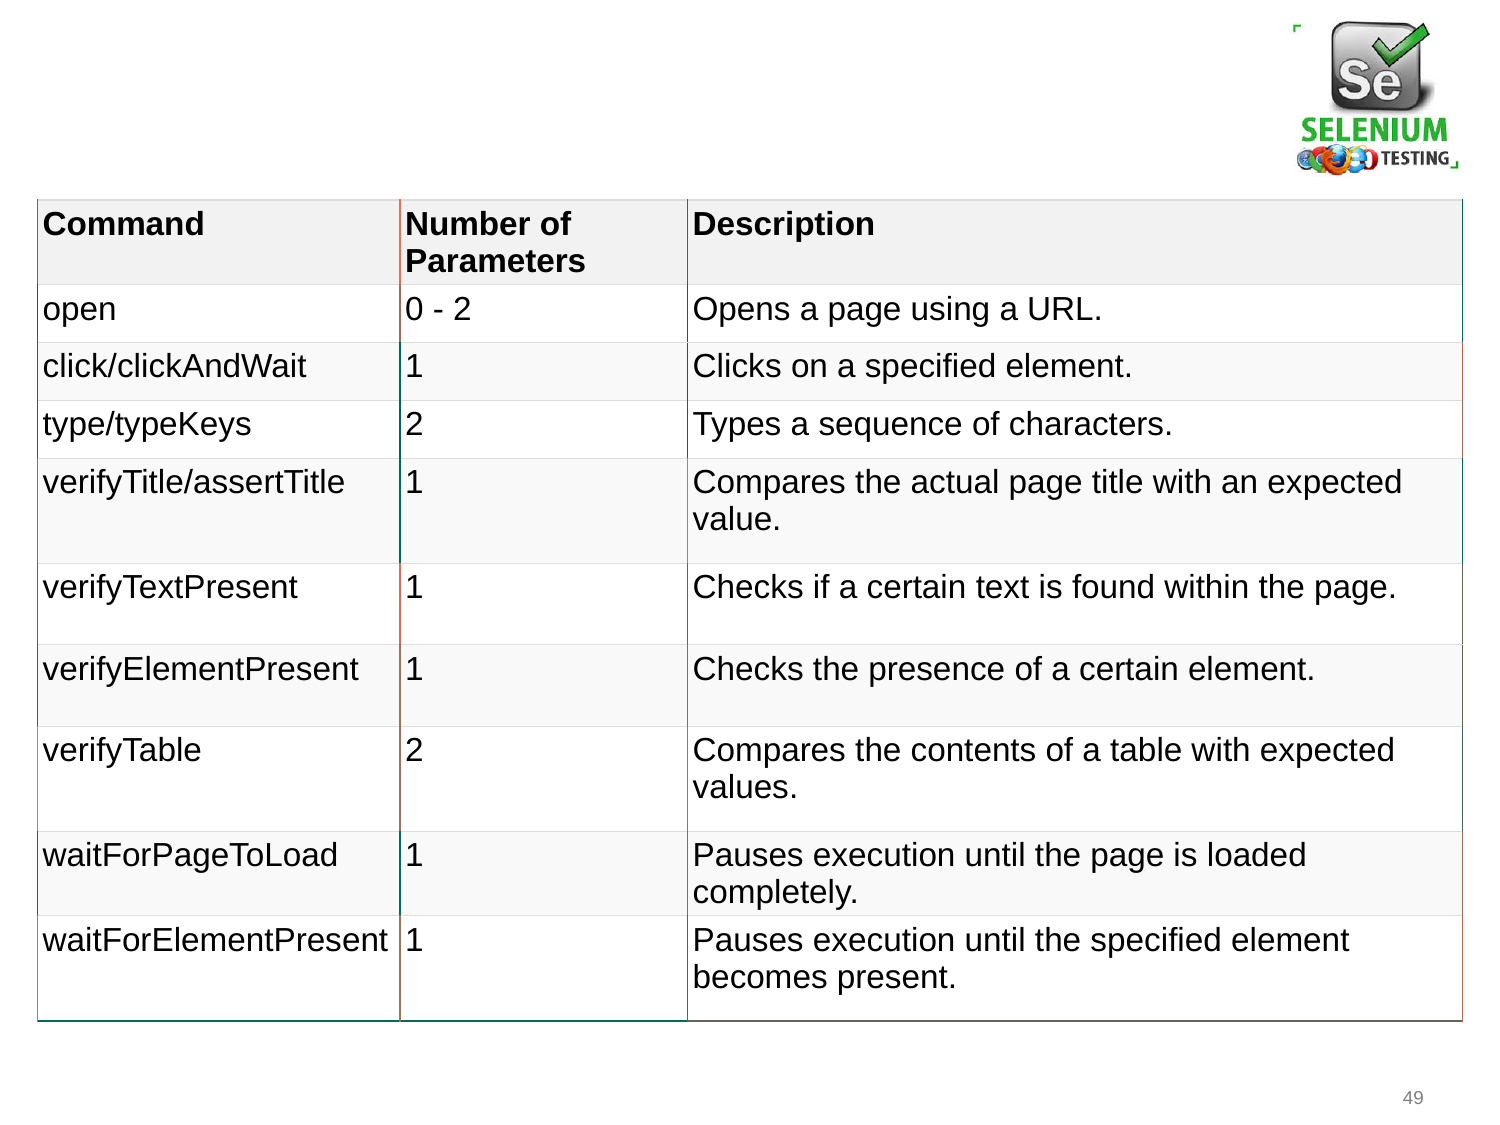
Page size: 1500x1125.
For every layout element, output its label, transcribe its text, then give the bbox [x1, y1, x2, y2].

table_header Number of Parameters [401, 201, 687, 284]
table_cell 1 [401, 645, 687, 726]
table_cell Compares the contents of a table with expected values. [688, 727, 1462, 831]
table_cell 1 [401, 916, 687, 1020]
table_cell Compares the actual page title with an expected value. [688, 459, 1462, 563]
table_cell Pauses execution until the specified element becomes present. [688, 916, 1462, 1020]
table_cell type/typeKeys [38, 401, 399, 458]
table_cell Types a sequence of characters. [688, 401, 1462, 458]
table_cell 1 [401, 564, 687, 644]
table_cell Clicks on a specified element. [688, 343, 1462, 400]
table_header Command [38, 201, 399, 284]
table_cell verifyTable [38, 727, 399, 831]
table_cell 0 - 2 [401, 285, 687, 342]
picture [1287, 16, 1462, 191]
table_cell Opens a page using a URL. [688, 285, 1462, 342]
table_cell 1 [401, 832, 687, 915]
table_cell Pauses execution until the page is loaded completely. [688, 832, 1462, 915]
table_cell Checks if a certain text is found within the page. [688, 564, 1462, 644]
table_cell 2 [401, 401, 687, 458]
table_cell verifyTextPresent [38, 564, 399, 644]
table_cell open [38, 285, 399, 342]
table_cell waitForElementPresent [38, 916, 399, 1020]
table_cell Checks the presence of a certain element. [688, 645, 1462, 726]
table_cell verifyTitle/assertTitle [38, 459, 399, 563]
table_cell click/clickAndWait [38, 343, 399, 400]
table_cell 2 [401, 727, 687, 831]
table_cell 1 [401, 459, 687, 563]
table_header Description [688, 201, 1462, 284]
table_cell waitForPageToLoad [38, 832, 399, 915]
table_cell verifyElementPresent [38, 645, 399, 726]
table_cell 1 [401, 343, 687, 400]
